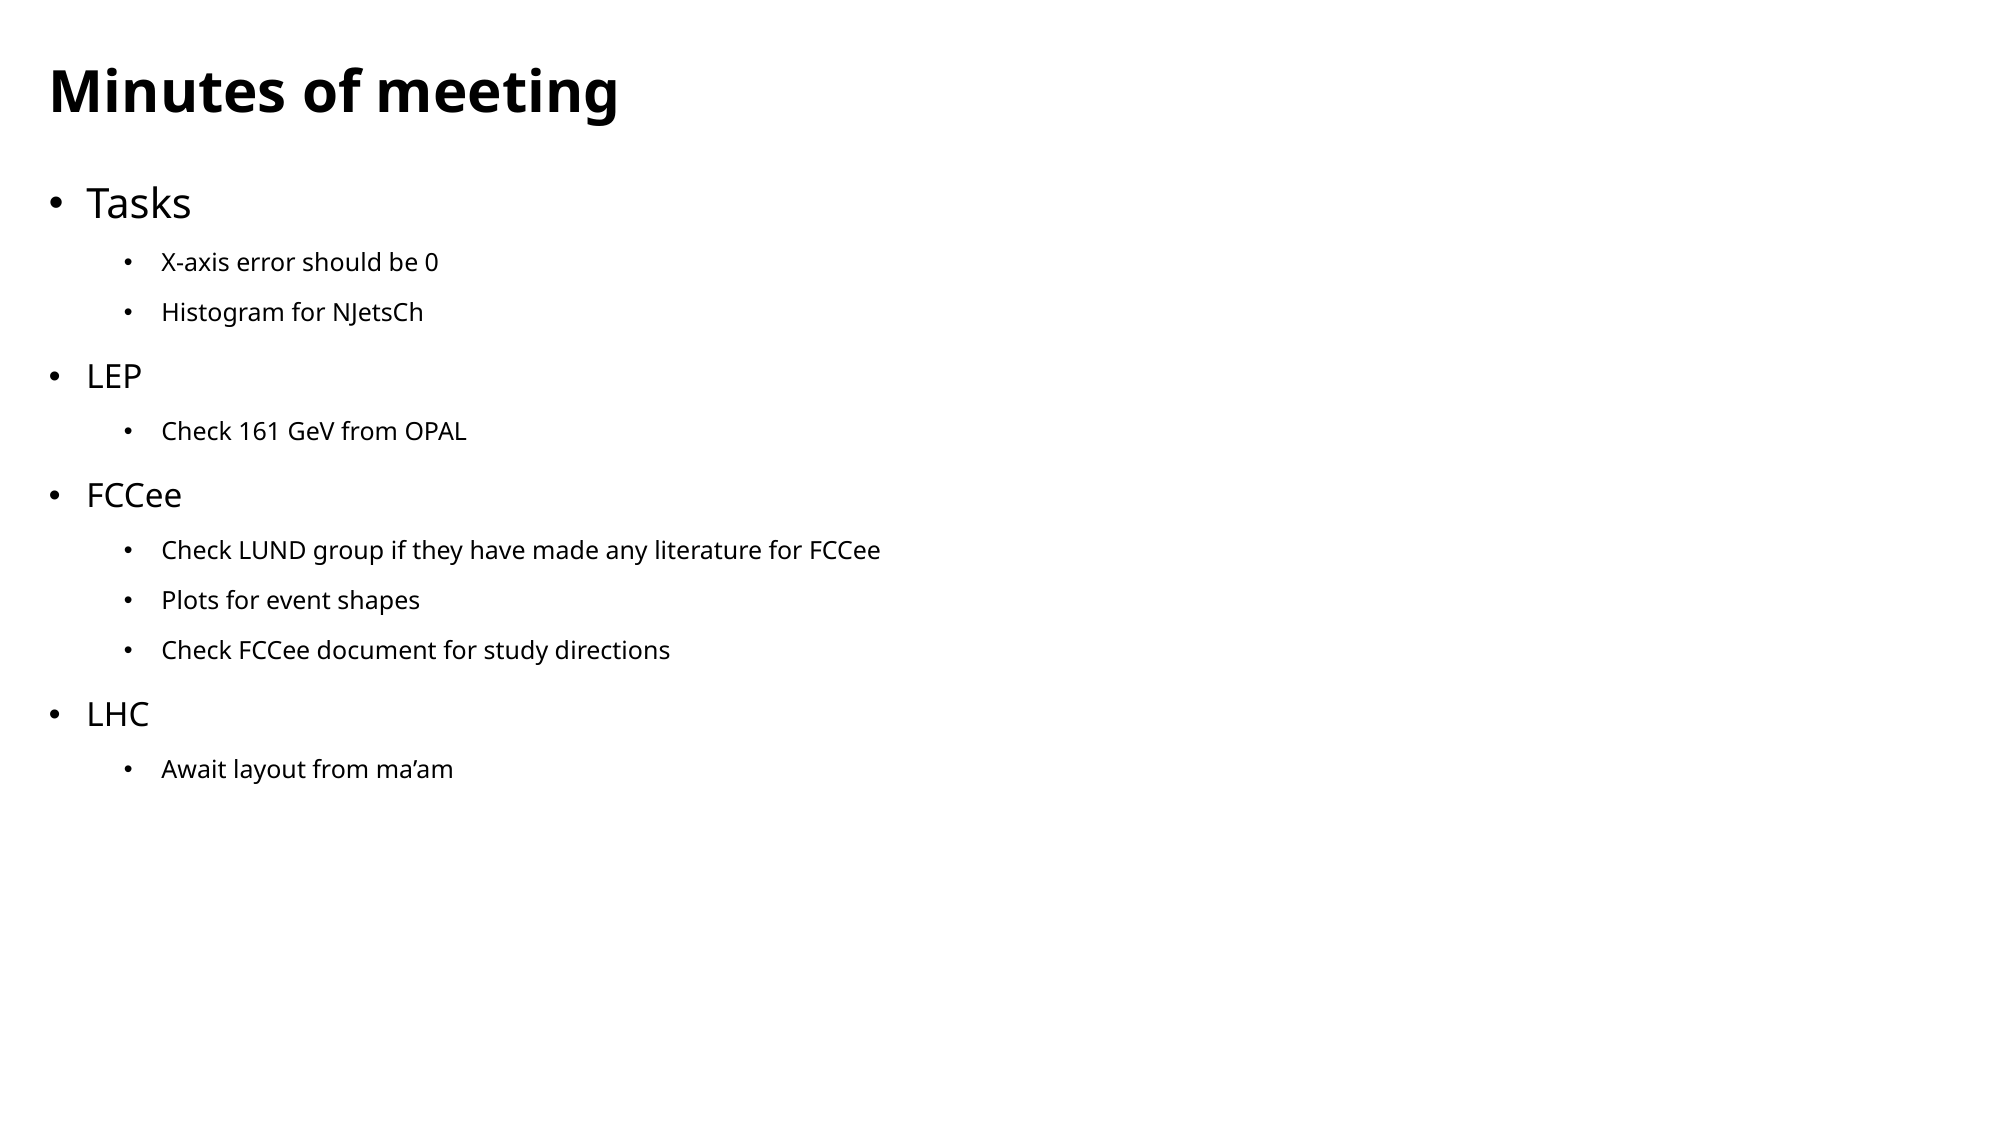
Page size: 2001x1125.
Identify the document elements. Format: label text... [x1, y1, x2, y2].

title Minutes of meeting [33, 30, 1971, 157]
list Tasks X-axis error should be 0 Histogram for NJetsCh LEP Check 161 GeV from OPAL FCCee Check LUND group if they have made any literature for FCCee Plots for event shapes Check FCCee document for study directions LHC Await layout from ma’am [33, 174, 1971, 1089]
